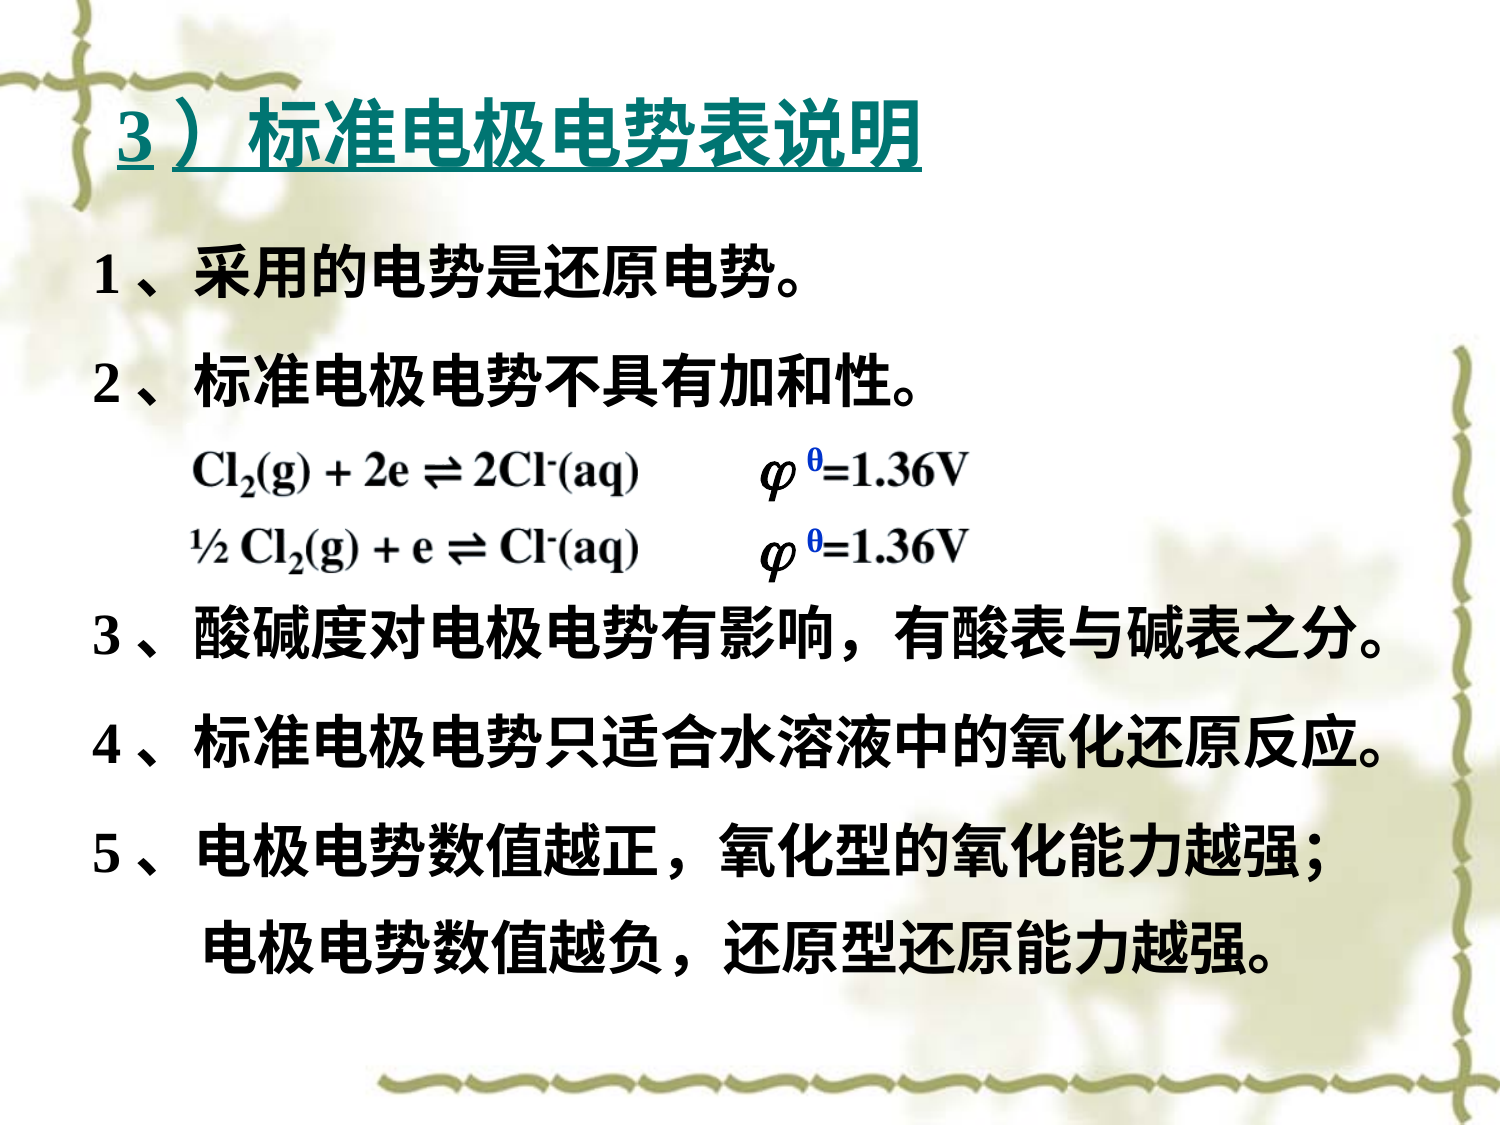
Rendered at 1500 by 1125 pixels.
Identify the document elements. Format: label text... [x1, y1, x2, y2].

text_box 3）标准电极电势表说明 [102, 78, 1343, 184]
text_box 1、采用的电势是还原电势。 2、标准电极电势不具有加和性。 3、酸碱度对电极电势有影响，有酸表与碱表之分。 4、标准电极电势只适合水溶液中的氧化还原反应。 5、电极电势数值越正，氧化型的氧化能力越强； 电极电势数值越负，还原型还原能力越强。 [77, 214, 1443, 1006]
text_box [176, 409, 1001, 592]
picture [0, 0, 1500, 1125]
